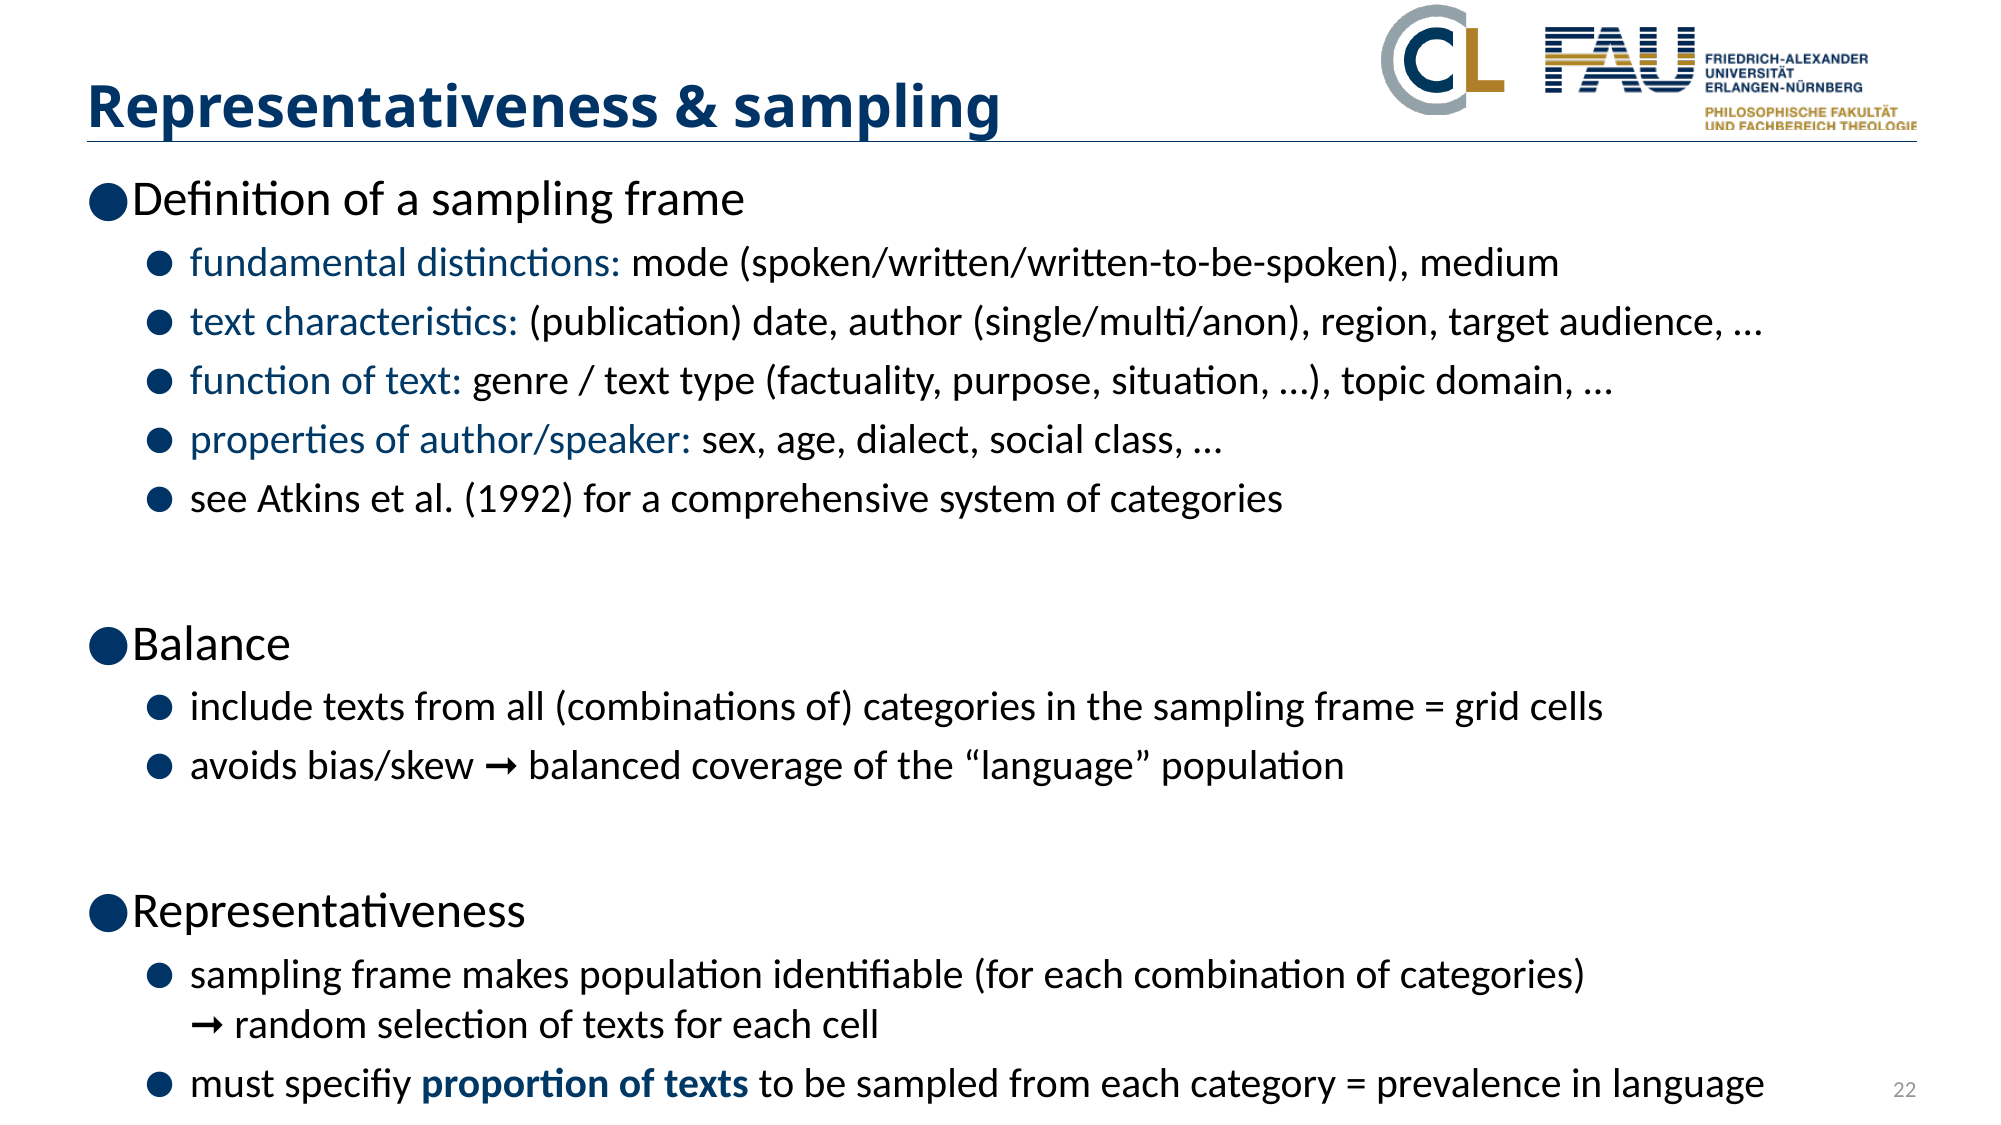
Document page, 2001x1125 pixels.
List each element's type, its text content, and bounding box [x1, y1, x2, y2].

list Definition of a sampling frame fundamental distinctions: mode (spoken/written/written-to-be-spoken), medium text characteristics: (publication) date, author (single/multi/anon), region, target audience, … function of text: genre / text type (factuality, purpose, situation, …), topic domain, … properties of author/speaker: sex, age, dialect, social class, … see Atkins et al. (1992) for a comprehensive system of categories Balance include texts from all (combinations of) categories in the sampling frame = grid cells avoids bias/skew ➞ balanced coverage of the “language” population Representativeness sampling frame makes population identifiable (for each combination of categories) ➞ random selection of texts for each cell must specifiy proportion of texts to be sampled from each category = prevalence in language [86, 165, 1917, 1052]
slide_number 22 [1818, 1051, 1917, 1125]
title Representativeness & sampling [86, 20, 1354, 139]
